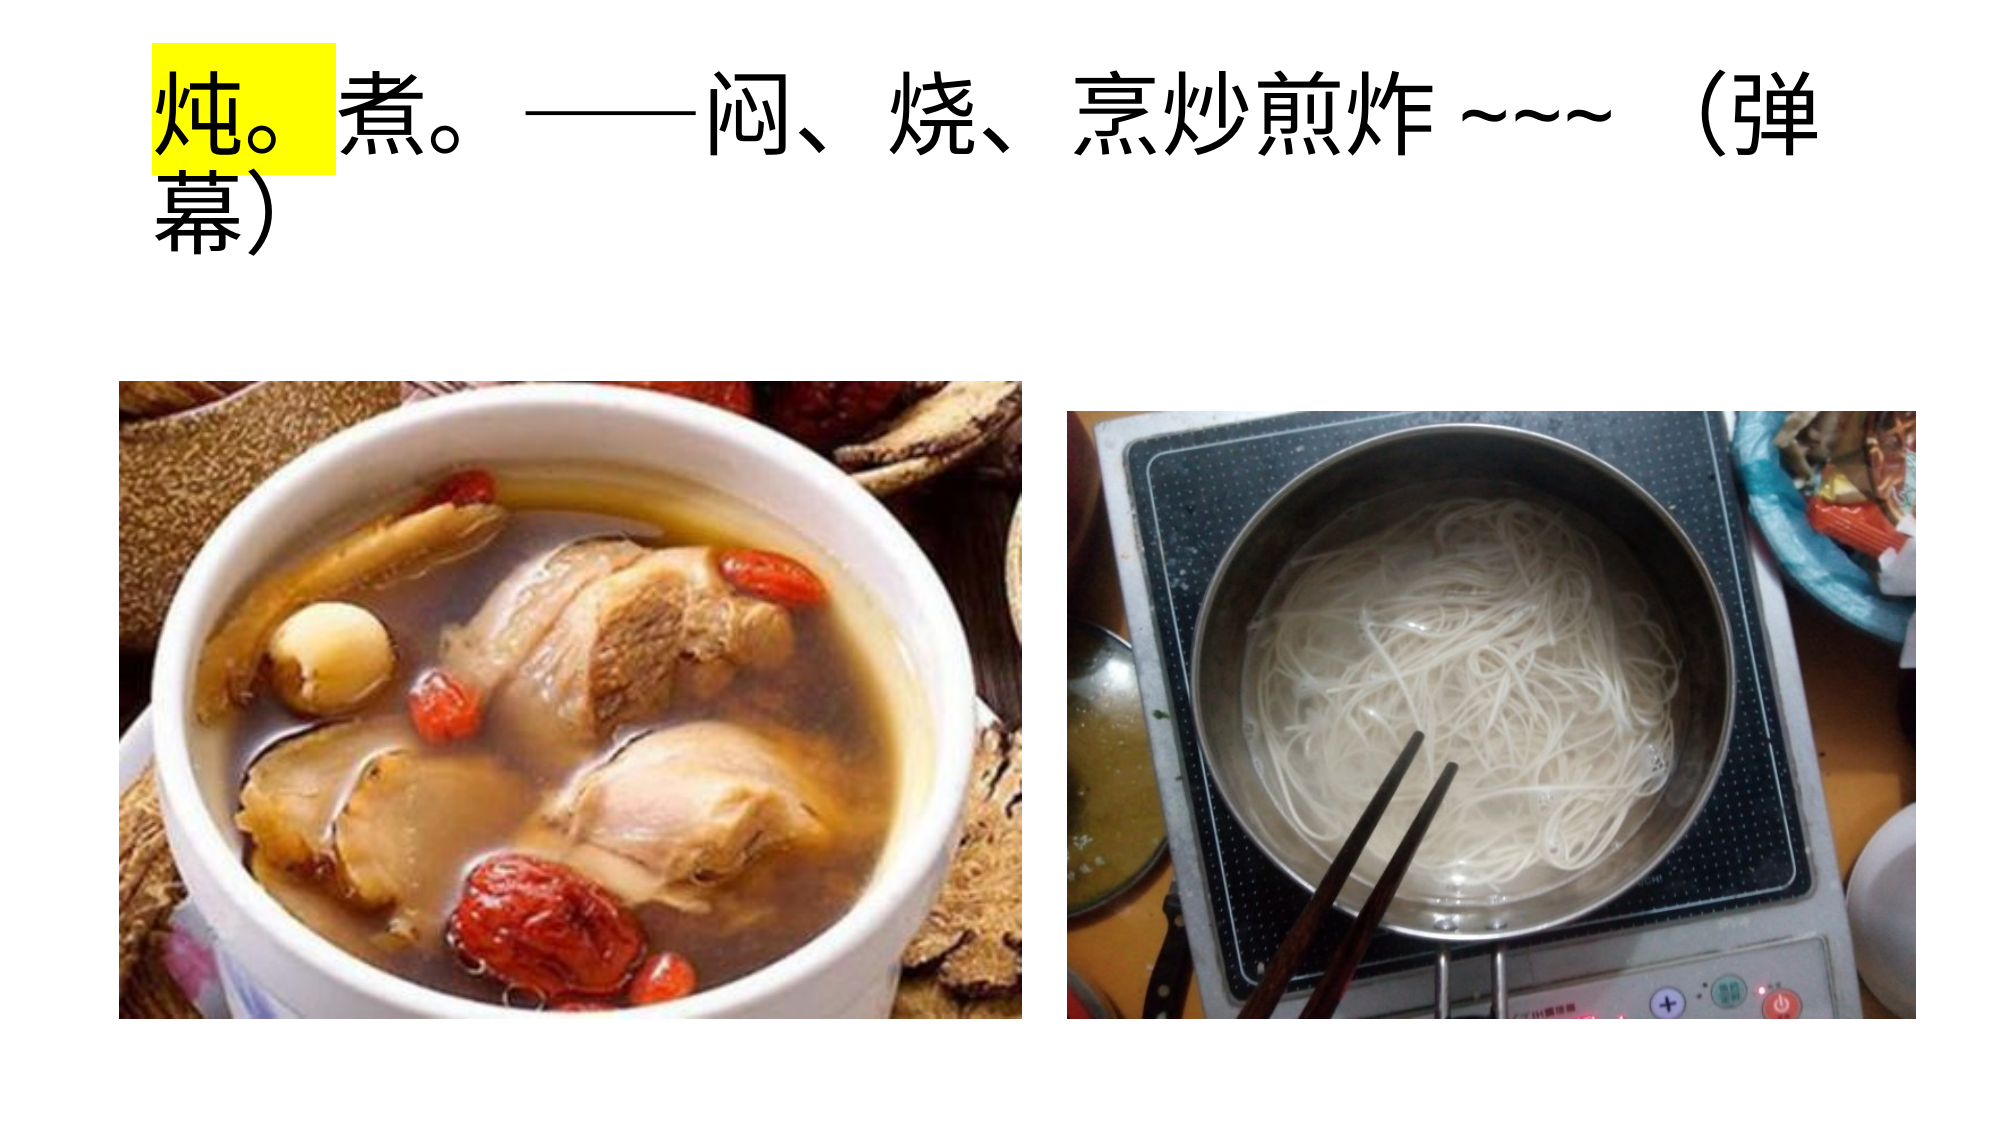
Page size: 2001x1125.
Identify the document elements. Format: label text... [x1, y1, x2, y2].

title 炖。煮。——闷、烧、烹炒煎炸~~~（弹幕） [137, 59, 1931, 278]
picture [1066, 411, 1916, 1019]
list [119, 381, 1022, 1019]
